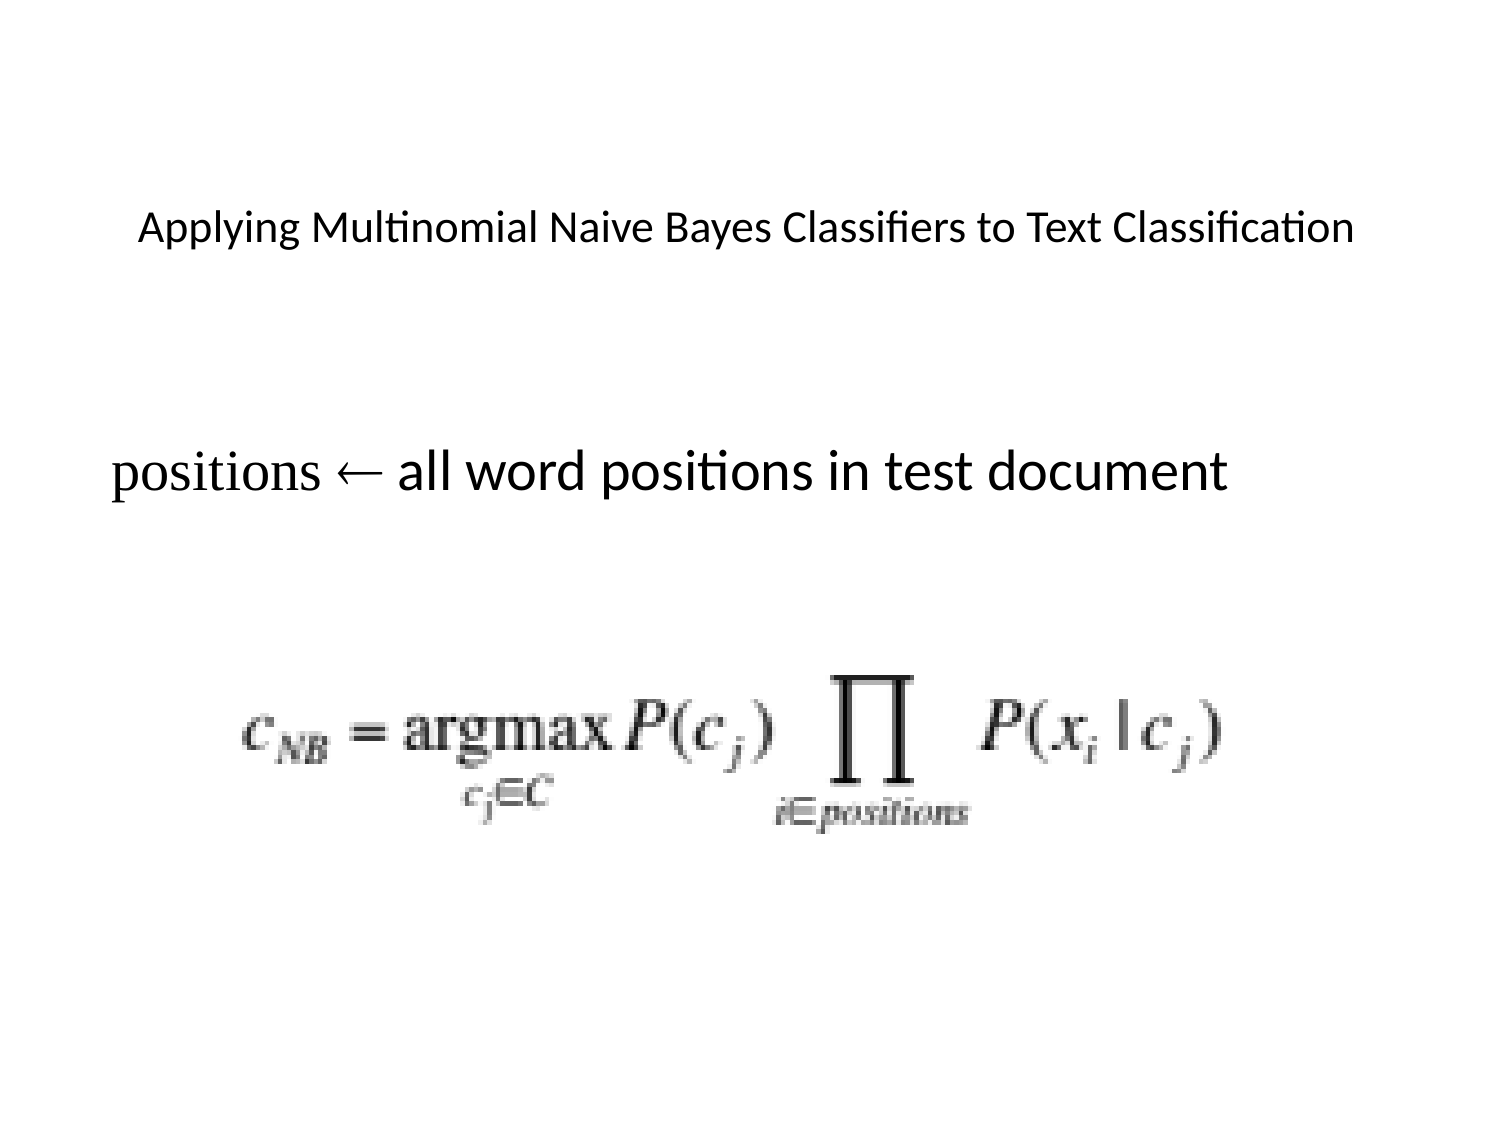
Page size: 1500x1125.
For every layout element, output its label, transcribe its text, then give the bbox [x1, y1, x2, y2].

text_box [233, 662, 1227, 844]
text_box positions  all word positions in test document [96, 425, 1347, 580]
title Applying Multinomial Naive Bayes Classifiers to Text Classification [122, 163, 1373, 286]
